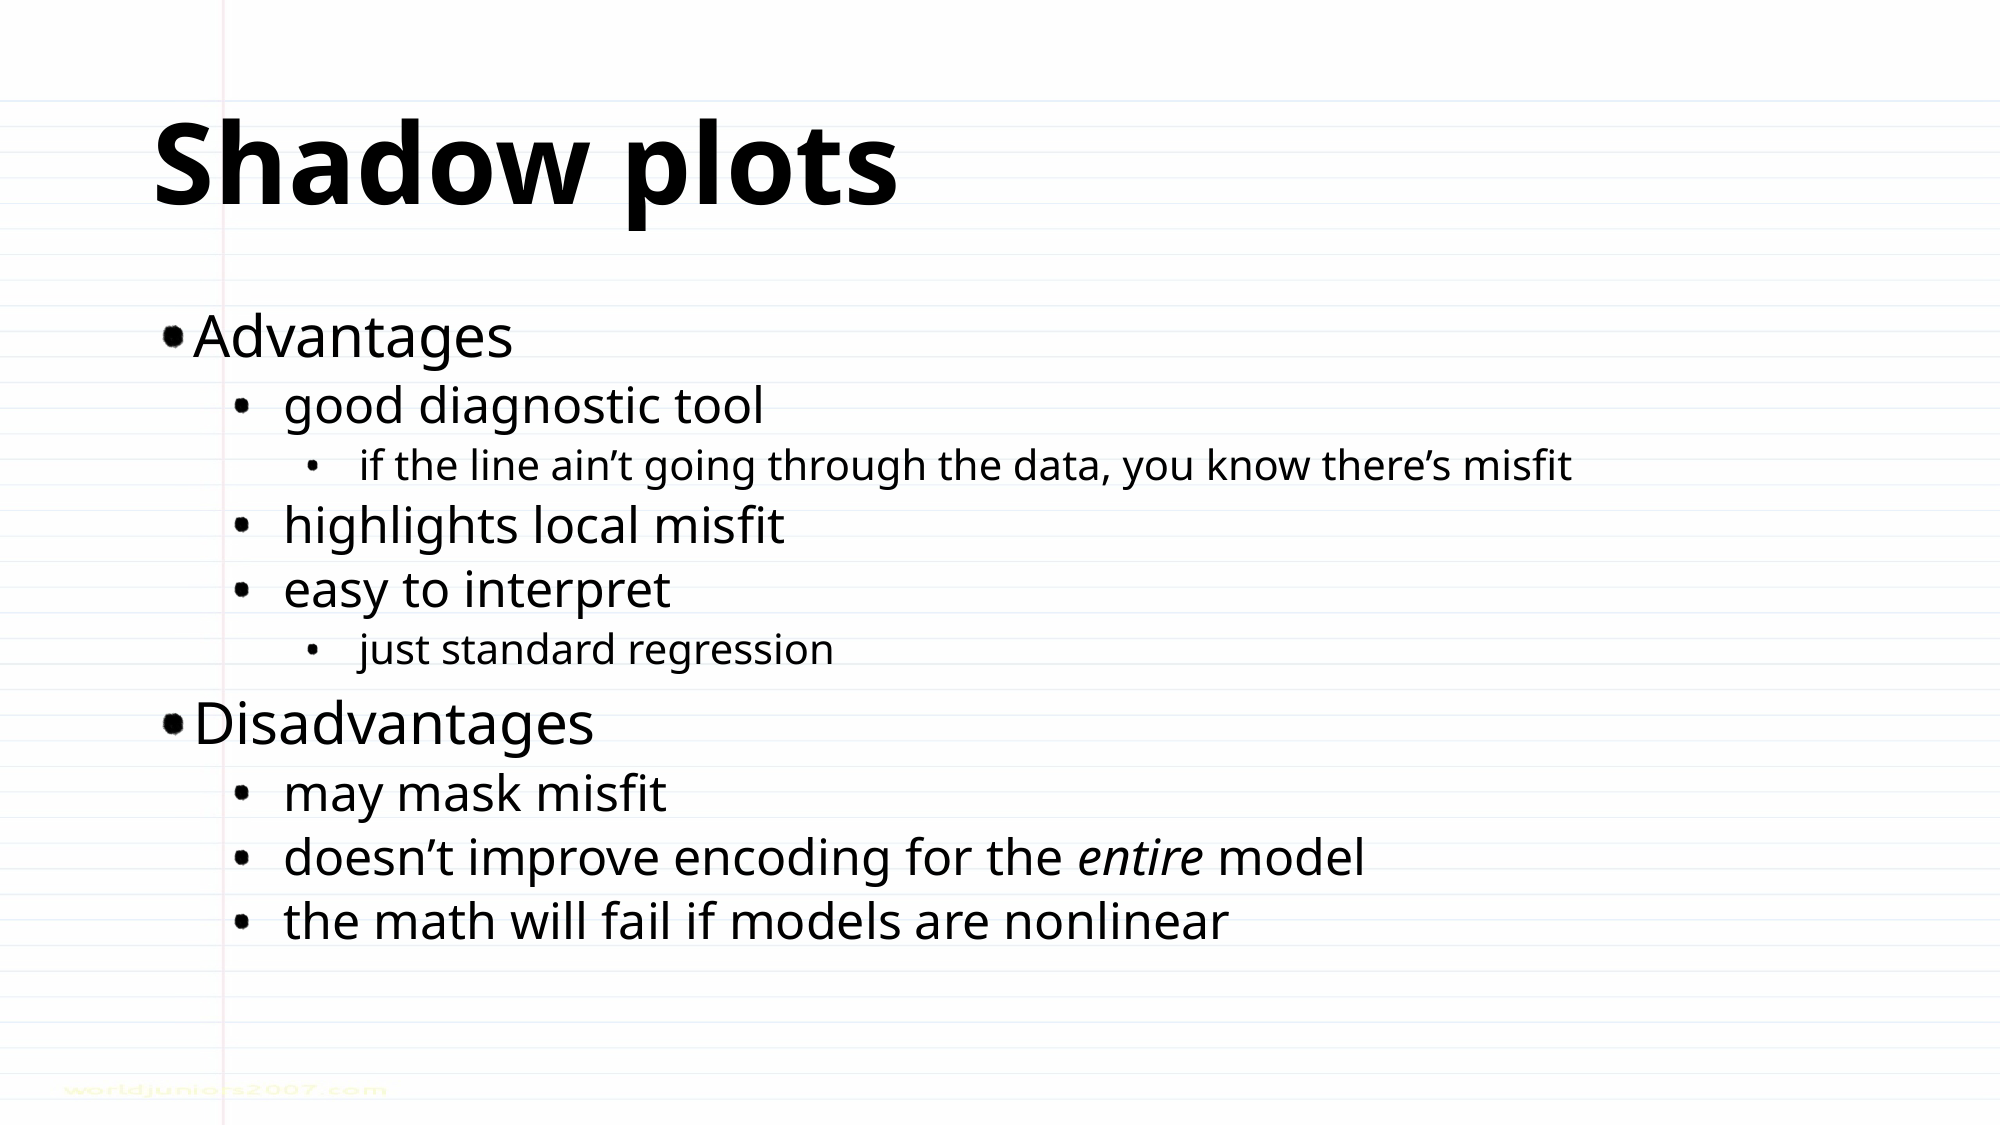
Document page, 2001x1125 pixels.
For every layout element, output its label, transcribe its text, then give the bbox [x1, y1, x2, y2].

picture [302, 454, 323, 475]
picture [227, 777, 256, 806]
picture [152, 702, 194, 743]
picture [227, 906, 256, 935]
picture [302, 638, 323, 659]
picture [227, 390, 256, 419]
picture [152, 314, 194, 356]
picture [227, 842, 256, 871]
picture [227, 574, 256, 603]
list Advantages good diagnostic tool if the line ain’t going through the data, you know there’s misfit highlights local misfit easy to interpret just standard regression Disadvantages may mask misfit doesn’t improve encoding for the entire model the math will fail if models are nonlinear [137, 299, 1863, 1014]
title Shadow plots [137, 59, 1863, 278]
picture [227, 509, 256, 538]
